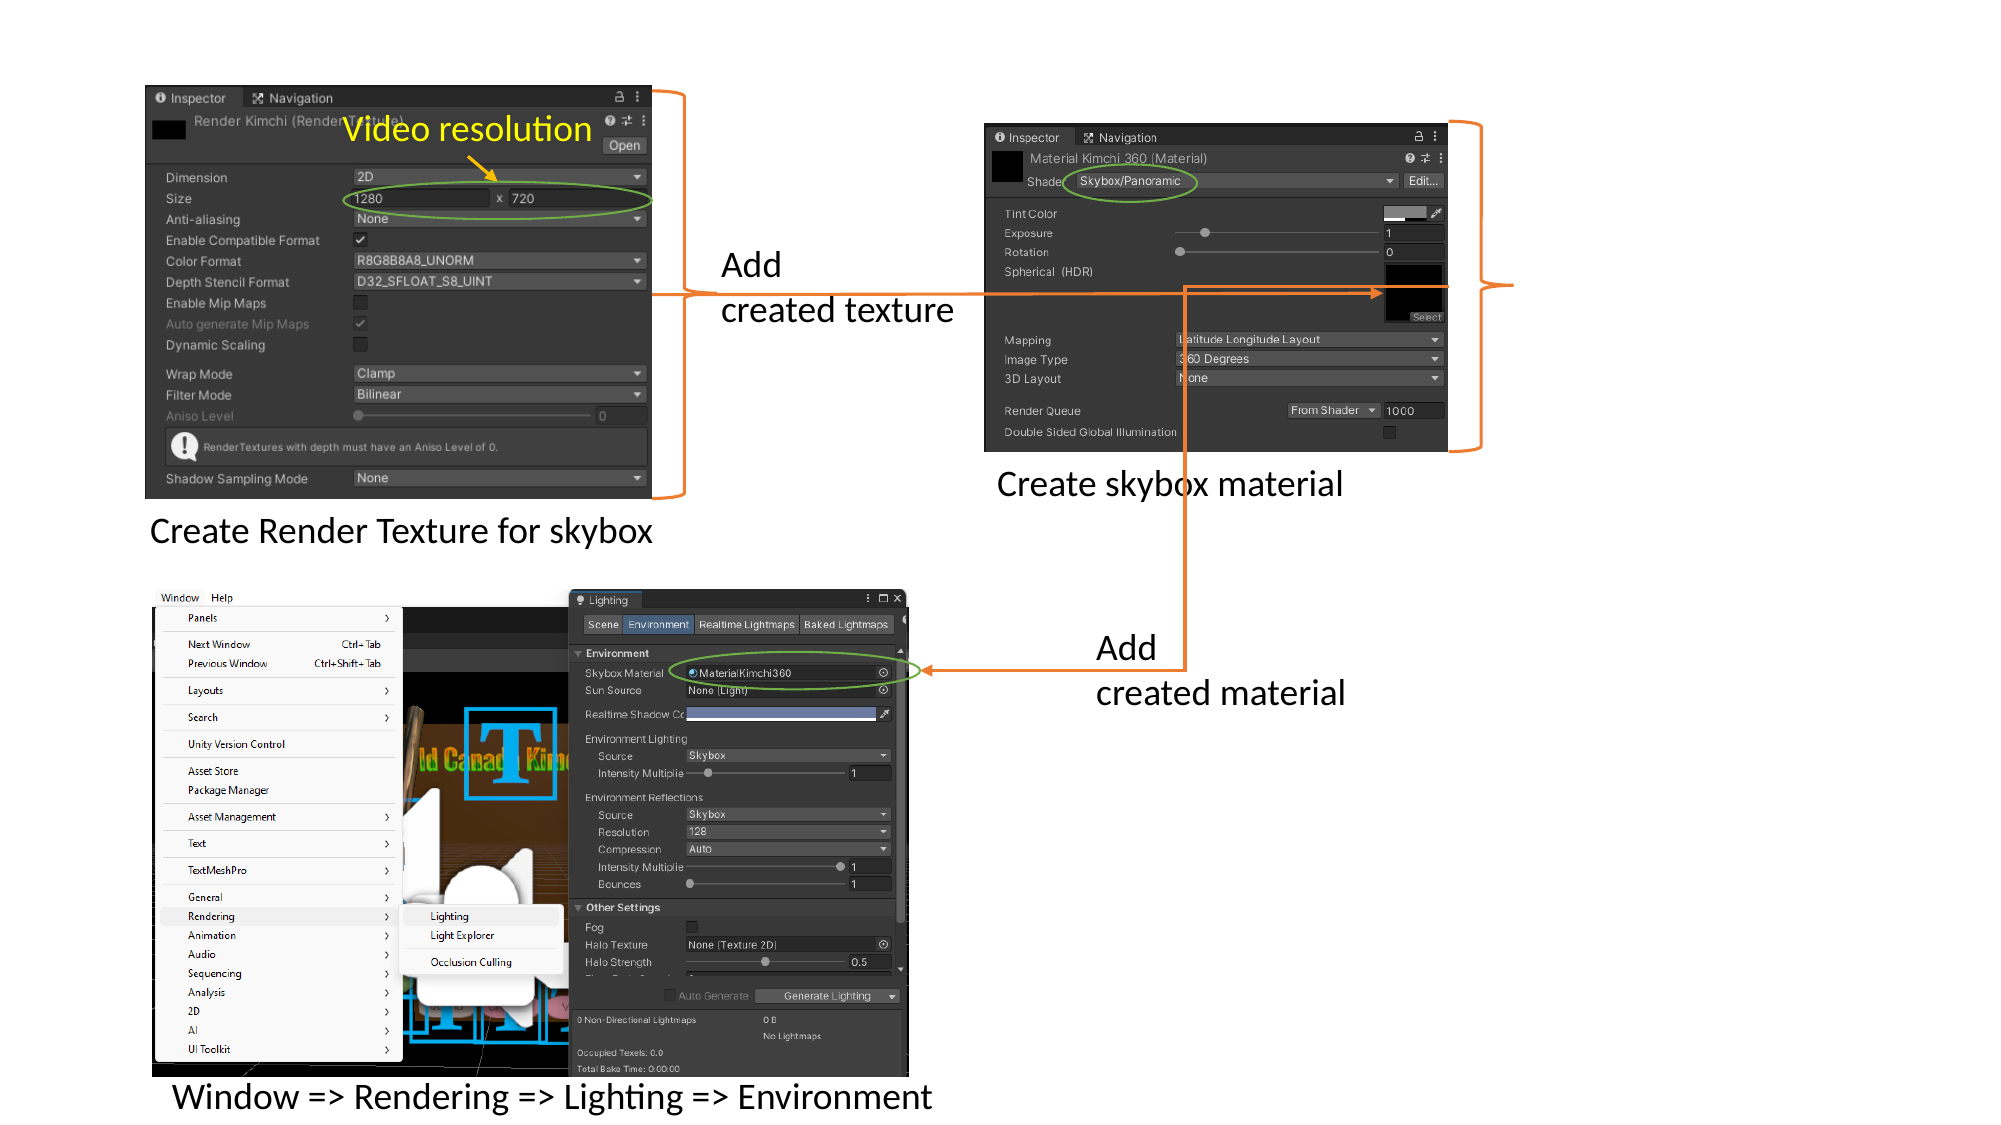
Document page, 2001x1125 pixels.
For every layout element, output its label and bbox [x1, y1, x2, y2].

text_box [132, 85, 1514, 1125]
